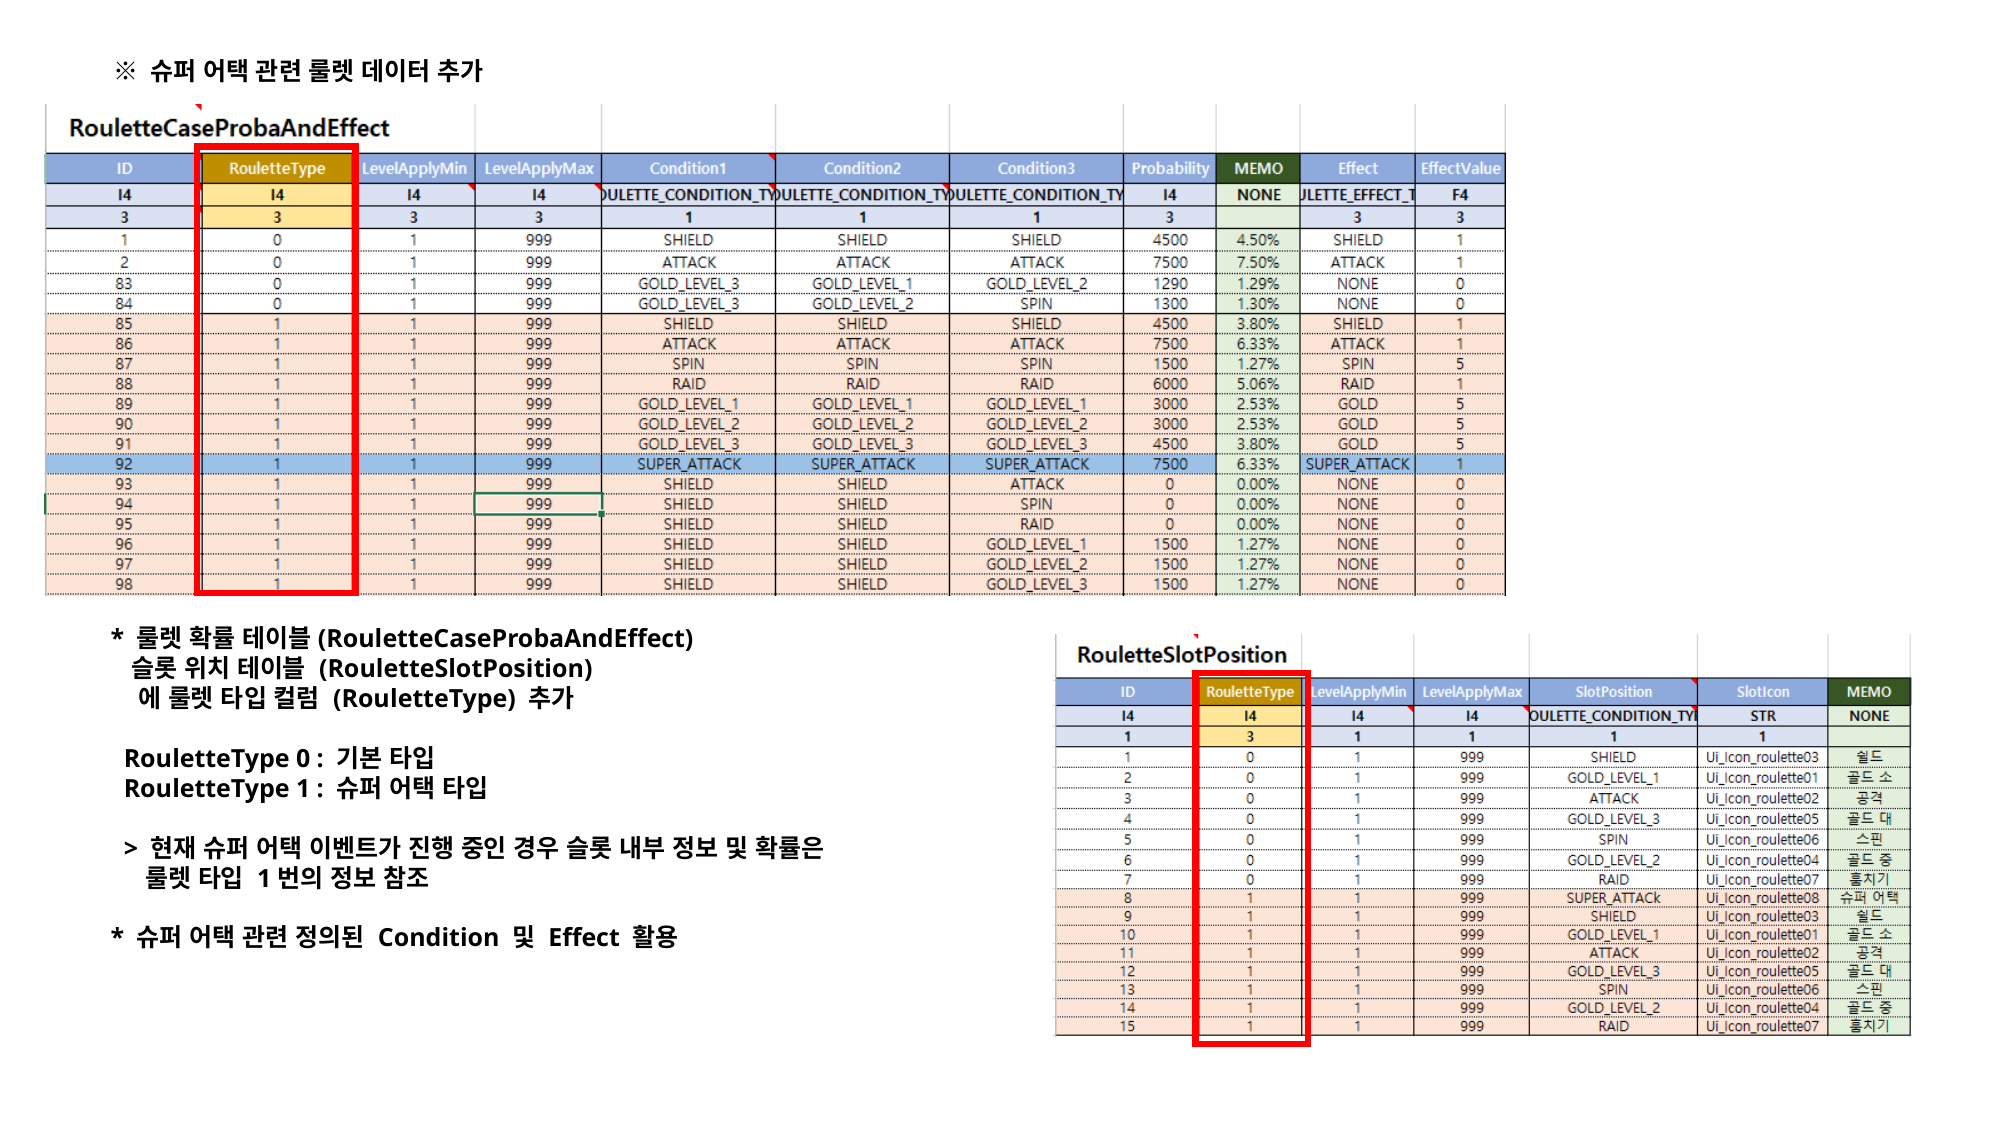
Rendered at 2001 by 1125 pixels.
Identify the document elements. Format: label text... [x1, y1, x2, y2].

text_box * 룰렛 확률 테이블(RouletteCaseProbaAndEffect) 슬롯 위치 테이블 (RouletteSlotPosition) 에 룰렛 타입 컬럼 (RouletteType) 추가 RouletteType 0 : 기본 타입 RouletteType 1 : 슈퍼 어택 타입 > 현재 슈퍼 어택 이벤트가 진행 중인 경우 슬롯 내부 정보 및 확률은 룰렛 타입 1번의 정보 참조 * 슈퍼 어택 관련 정의된 Condition 및 Effect 활용 [89, 615, 848, 960]
text_box ※ 슈퍼 어택 관련 룰렛 데이터 추가 [87, 47, 500, 93]
picture [44, 104, 1506, 596]
picture [1053, 634, 1912, 1038]
text_box [1194, 1038, 1309, 1045]
